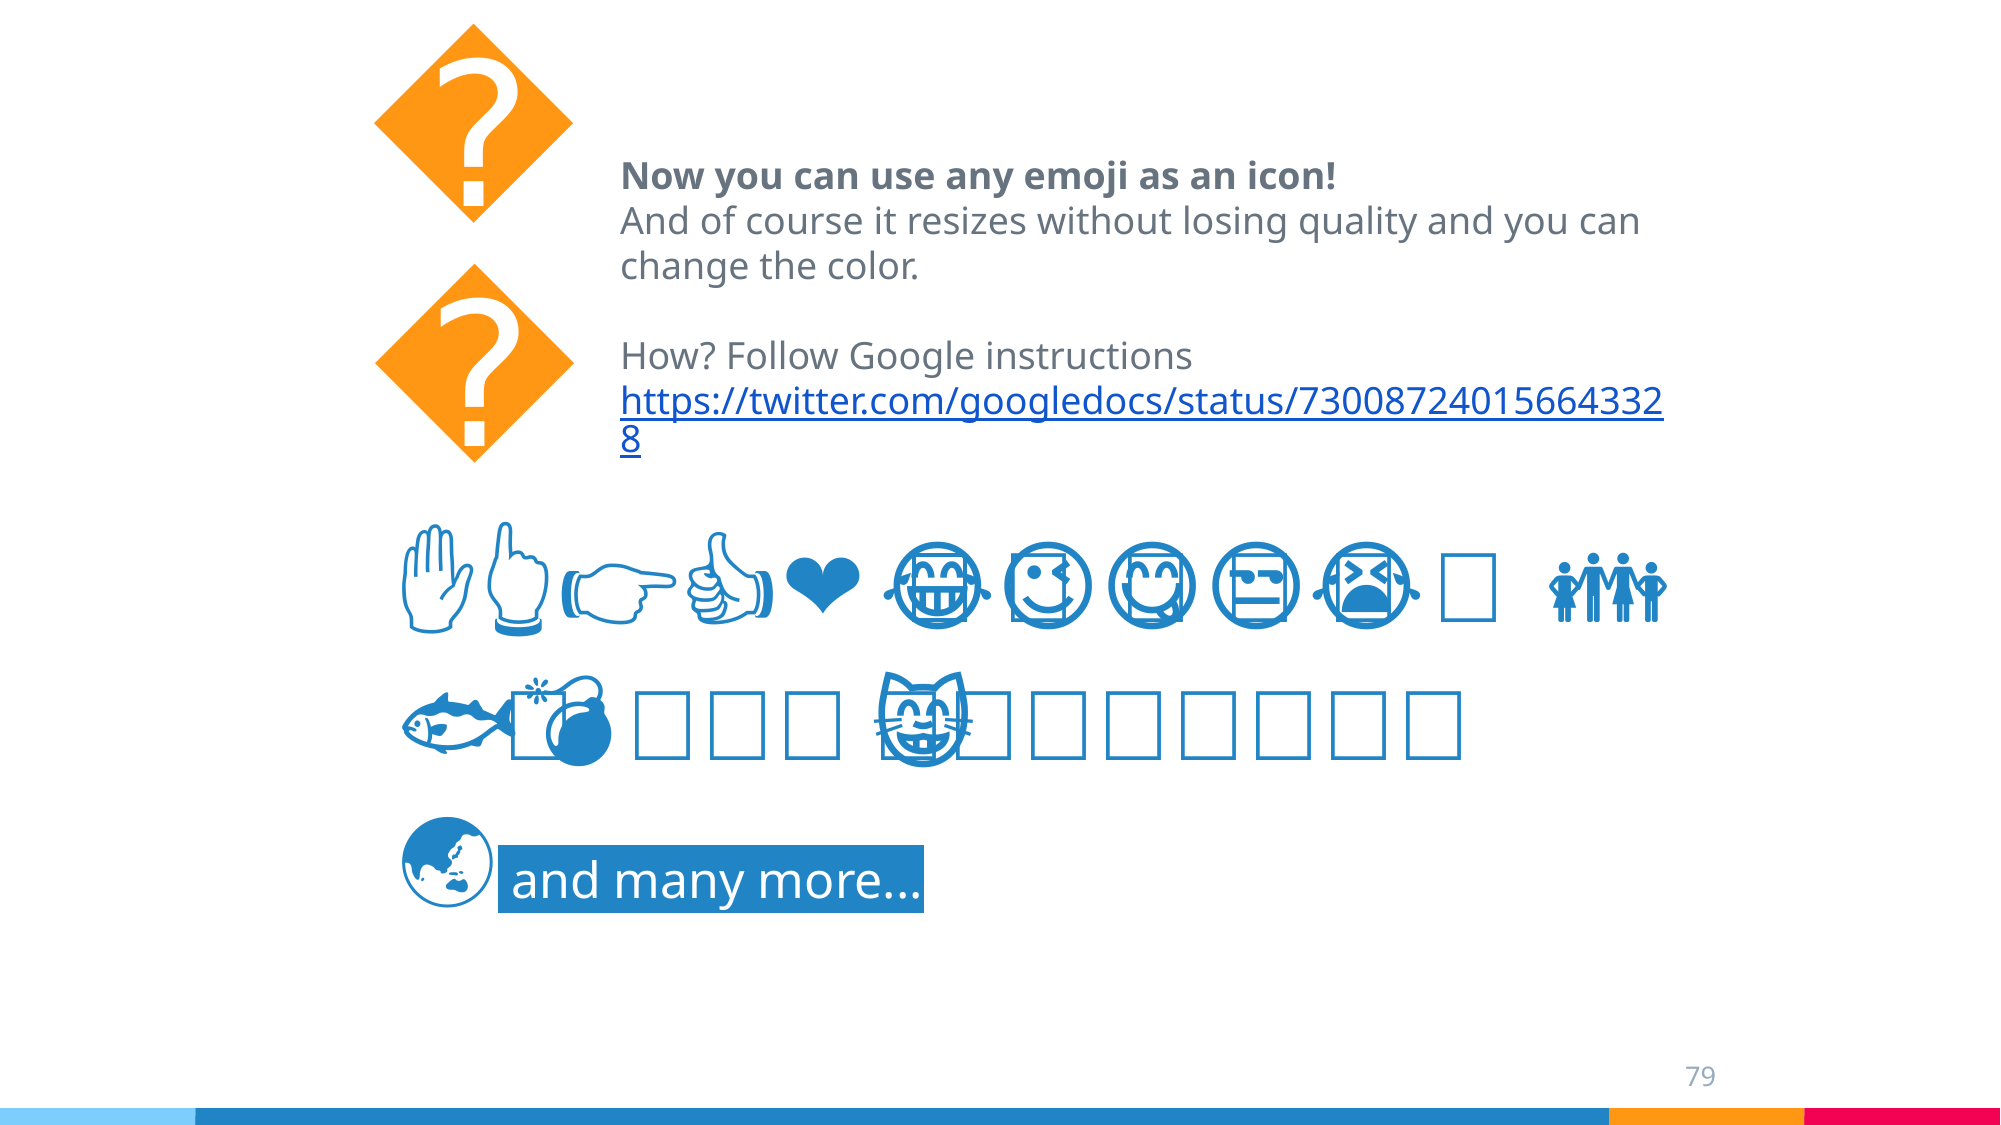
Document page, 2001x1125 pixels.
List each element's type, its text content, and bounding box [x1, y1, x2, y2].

slide_number 79 [1641, 1043, 1732, 1113]
text_box ✋👆👉👍👤👦👧👨👩👪💃🏃💑❤😂😉😋😒😭👶😸🐟🍒🍔💣📌📖🔨🎃🎈🎨🏈🏰🌏🔌🔑 and many more... [382, 489, 1631, 912]
text_box 😉 [356, 140, 593, 353]
text_box Now you can use any emoji as an icon! And of course it resizes without losing quality and you can change the color. How? Follow Google instructions https://twitter.com/googledocs/status/730087240156643328 [604, 137, 1701, 364]
